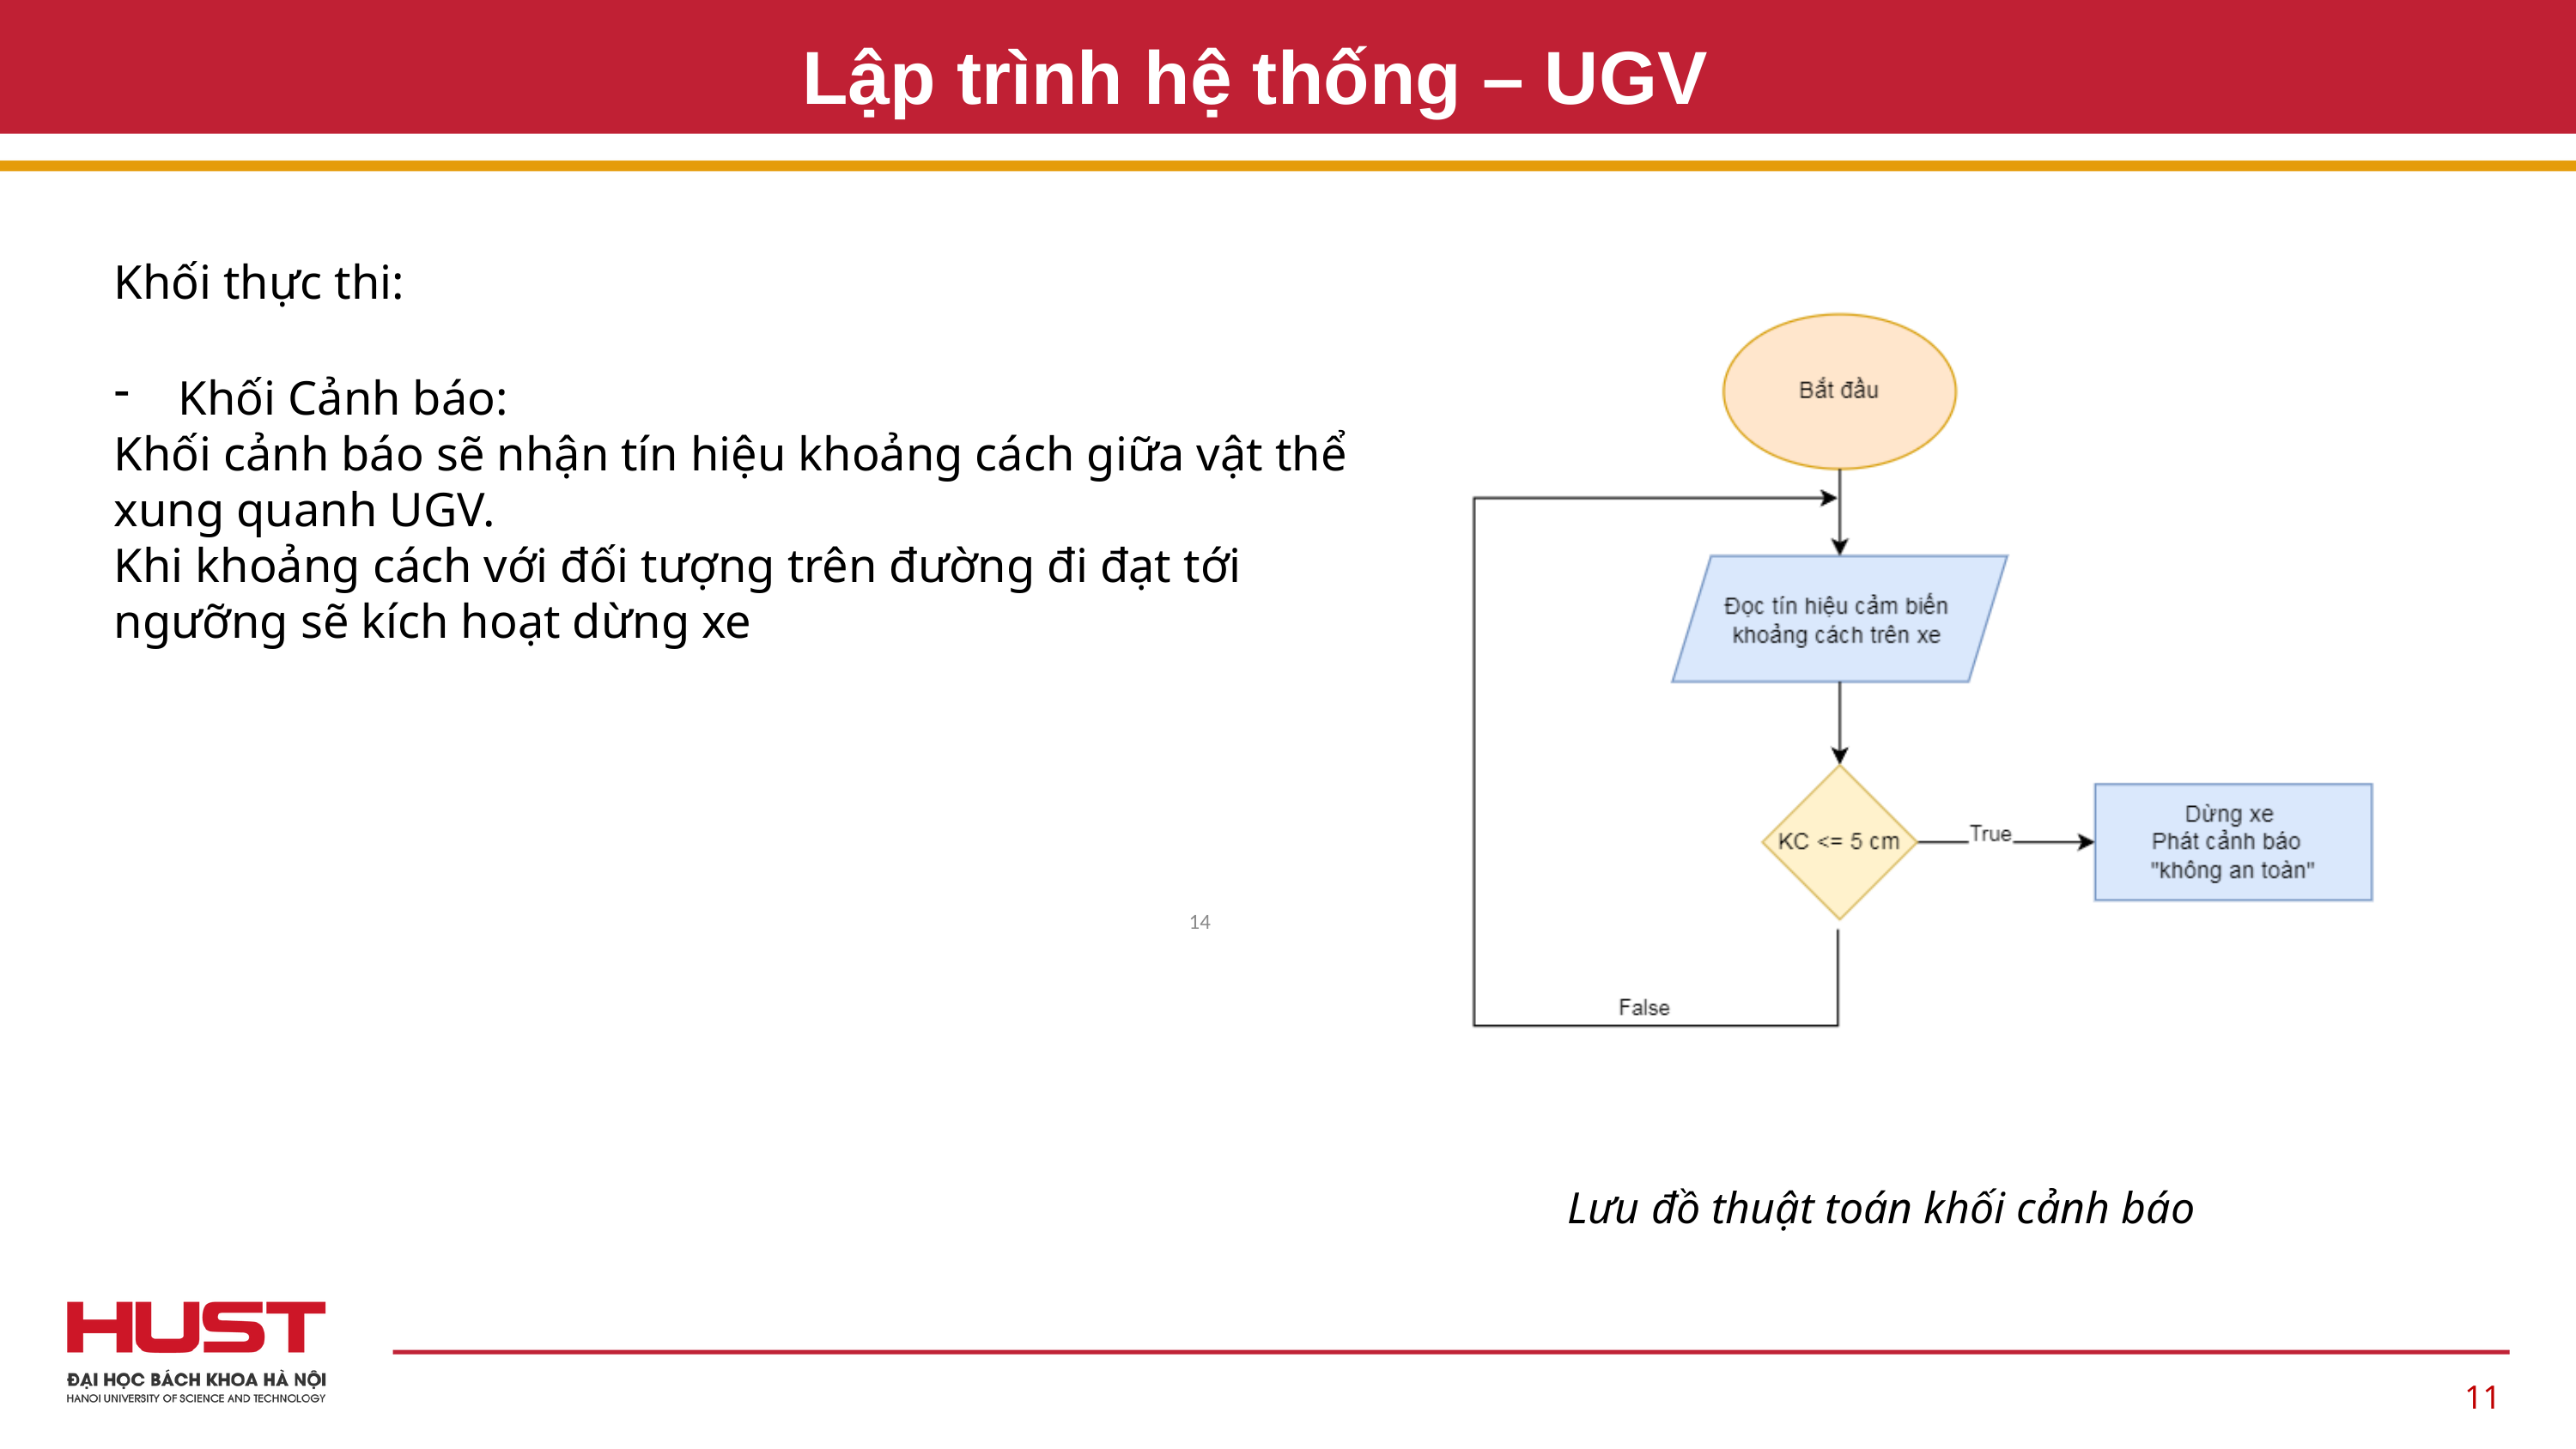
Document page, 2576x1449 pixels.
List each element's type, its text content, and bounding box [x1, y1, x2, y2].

text_box 11 [1947, 1376, 2501, 1416]
slide_number 14 [922, 894, 1224, 947]
text_box Lưu đồ thuật toán khối cảnh báo [1370, 1173, 2394, 1239]
text_box [0, 0, 2576, 1449]
text_box Khối thực thi: [101, 246, 1370, 315]
text_box Lập trình hệ thống – UGV [62, 37, 2470, 119]
picture [1370, 280, 2464, 1068]
text_box Khối Cảnh báo: Khối cảnh báo sẽ nhận tín hiệu khoảng cách giữa vật thể xung quanh UGV. Khi khoảng cách với đối tượng trên đường đi đạt tới ngưỡng sẽ kích hoạt dừng xe [101, 361, 1365, 654]
